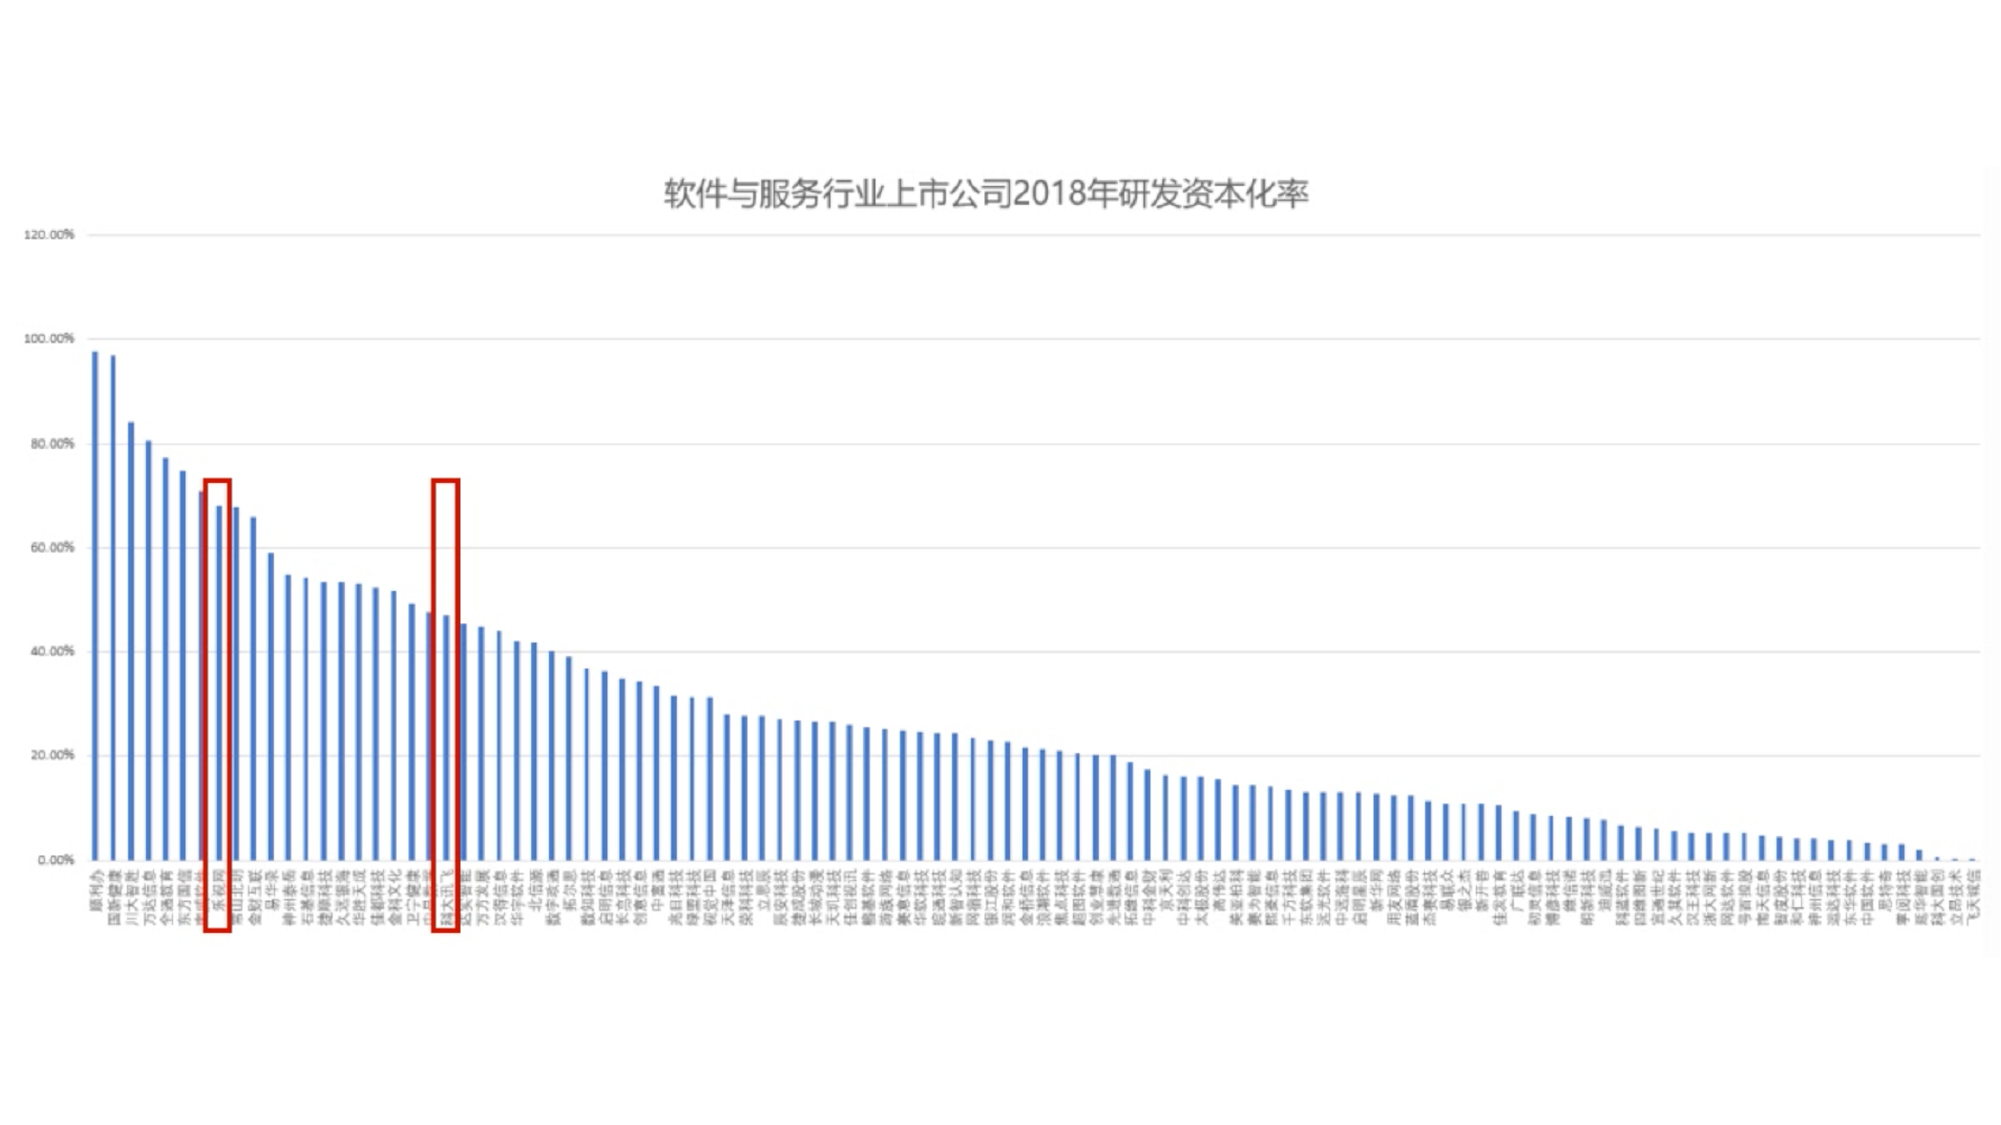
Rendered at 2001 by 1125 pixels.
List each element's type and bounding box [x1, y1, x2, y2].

picture [0, 167, 2000, 958]
